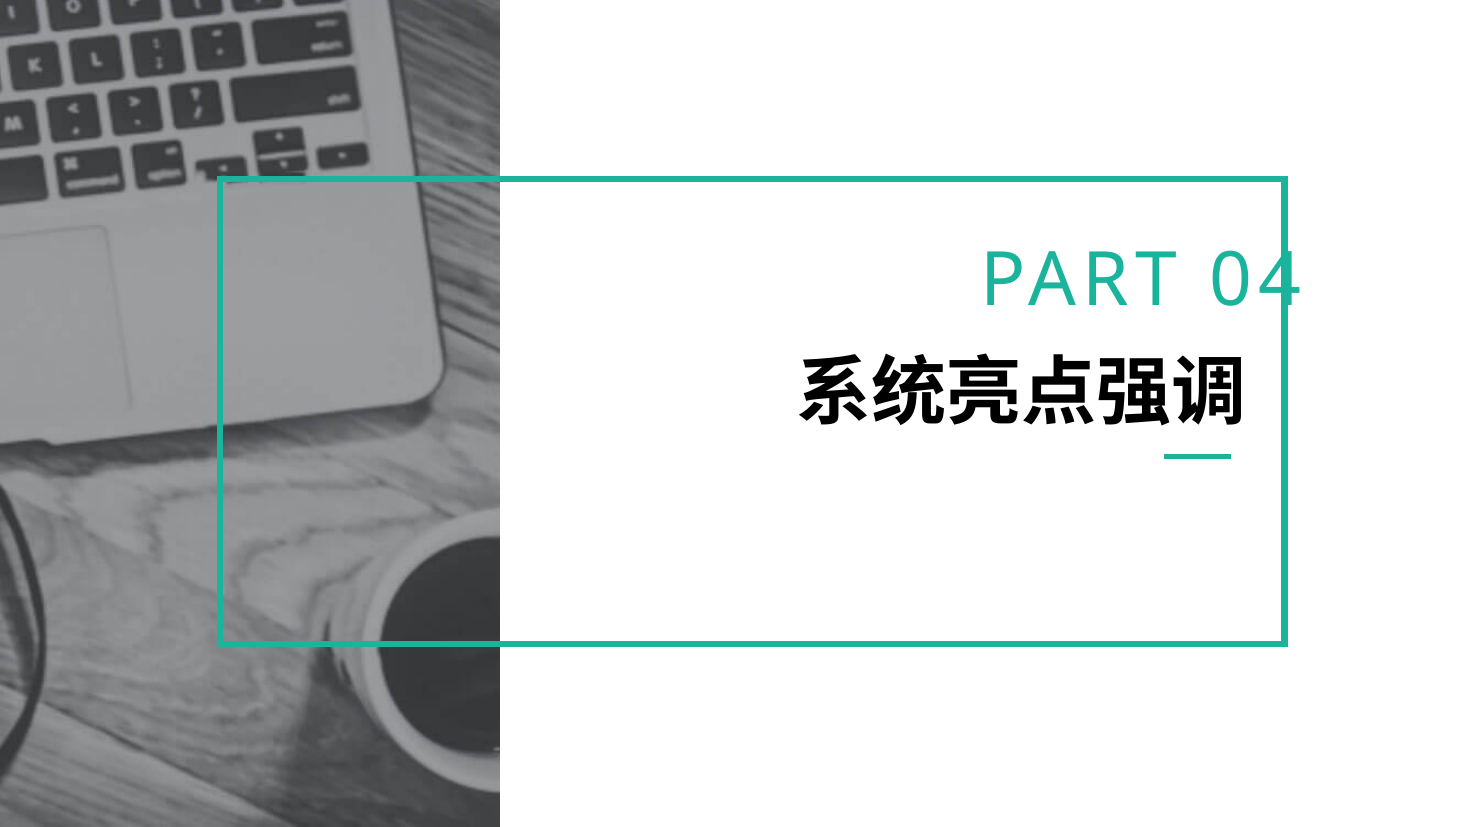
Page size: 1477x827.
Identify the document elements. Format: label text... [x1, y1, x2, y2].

picture [0, 0, 500, 827]
text_box 系统亮点强调 [782, 336, 1262, 442]
text_box [500, 178, 1285, 645]
text_box PART 04 [965, 223, 1317, 329]
